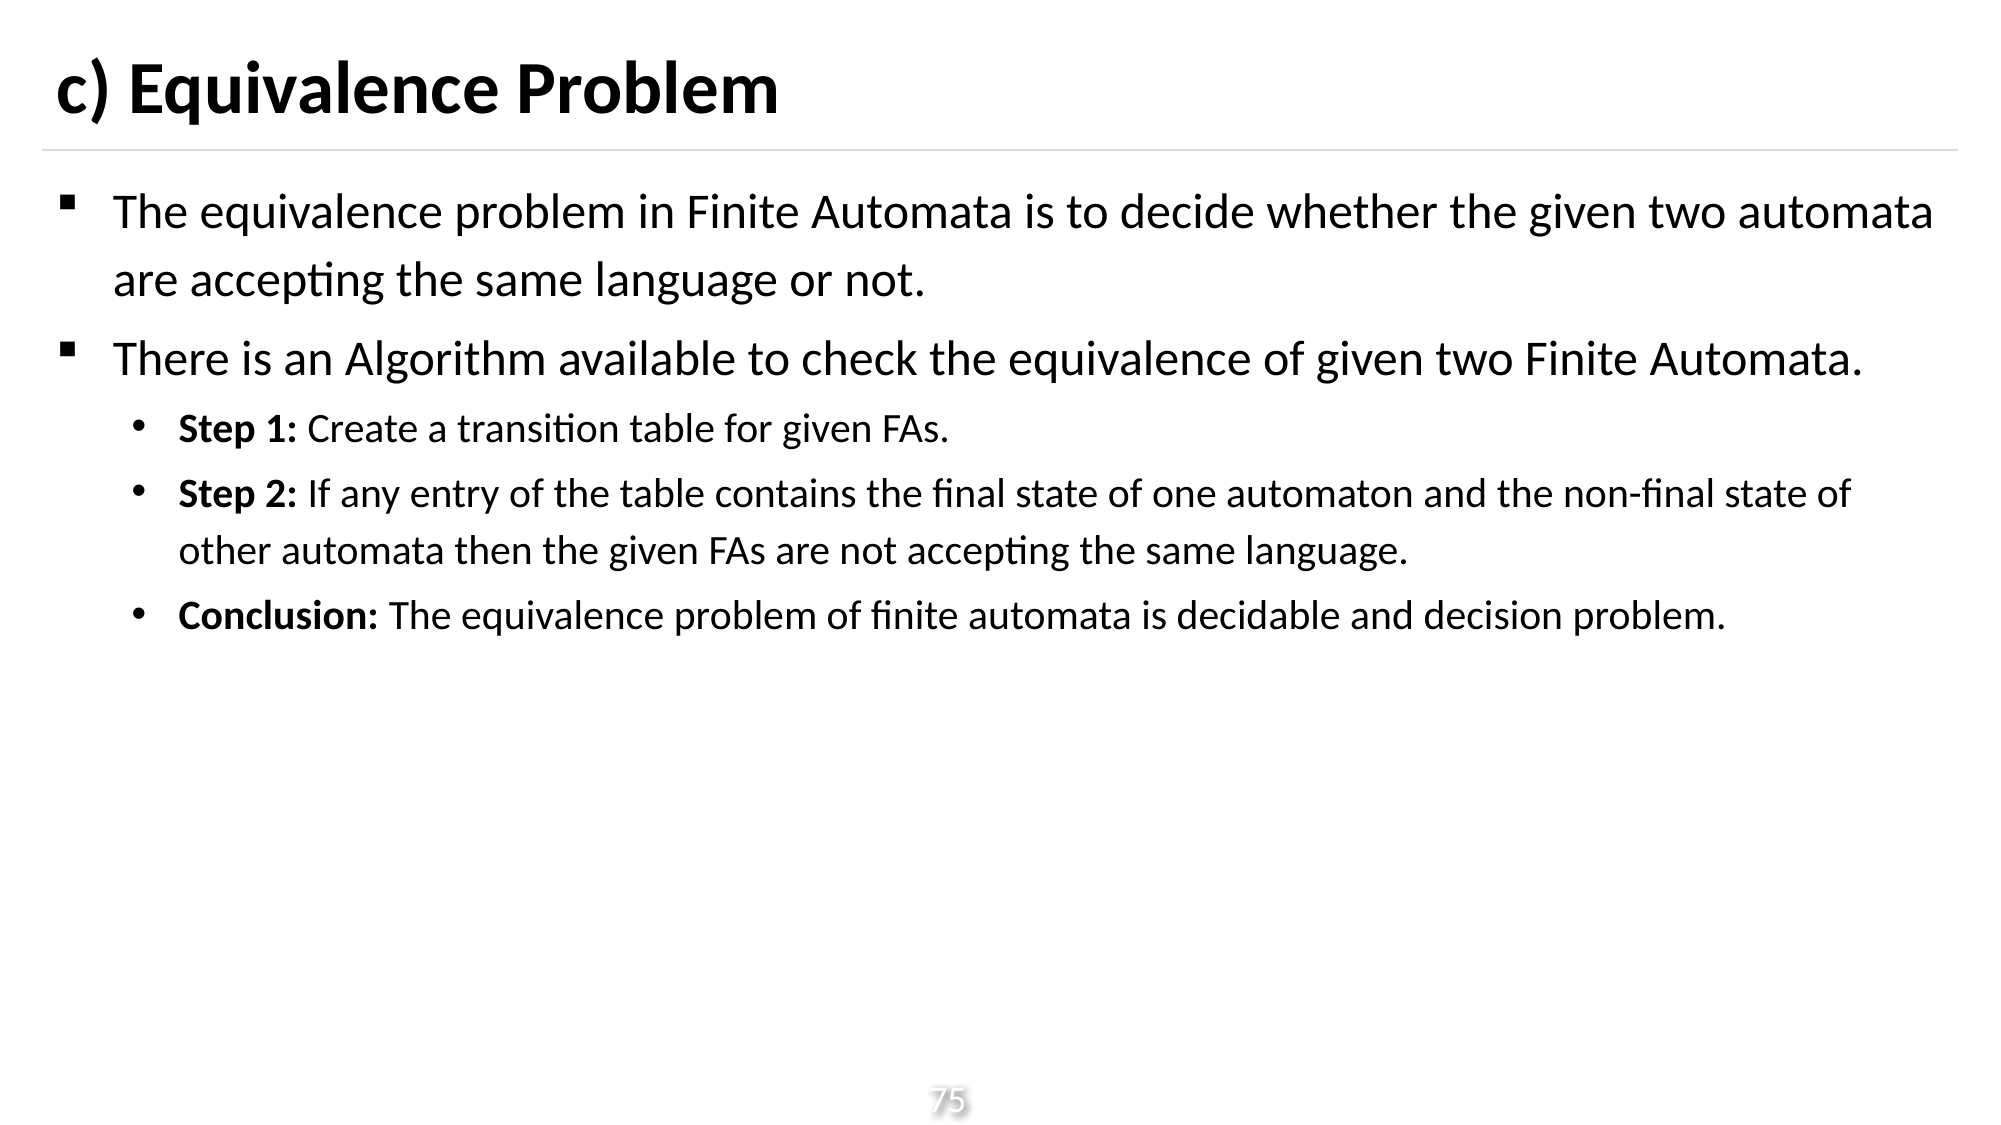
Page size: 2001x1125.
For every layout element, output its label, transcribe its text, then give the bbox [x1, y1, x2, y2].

title c) Equivalence Problem [41, 17, 1959, 150]
list The equivalence problem in Finite Automata is to decide whether the given two automata are accepting the same language or not. There is an Algorithm available to check the equivalence of given two Finite Automata. Step 1: Create a transition table for given FAs. Step 2: If any entry of the table contains the final state of one automaton and the non-final state of other automata then the given FAs are not accepting the same language. Conclusion: The equivalence problem of finite automata is decidable and decision problem. [41, 162, 1959, 1038]
